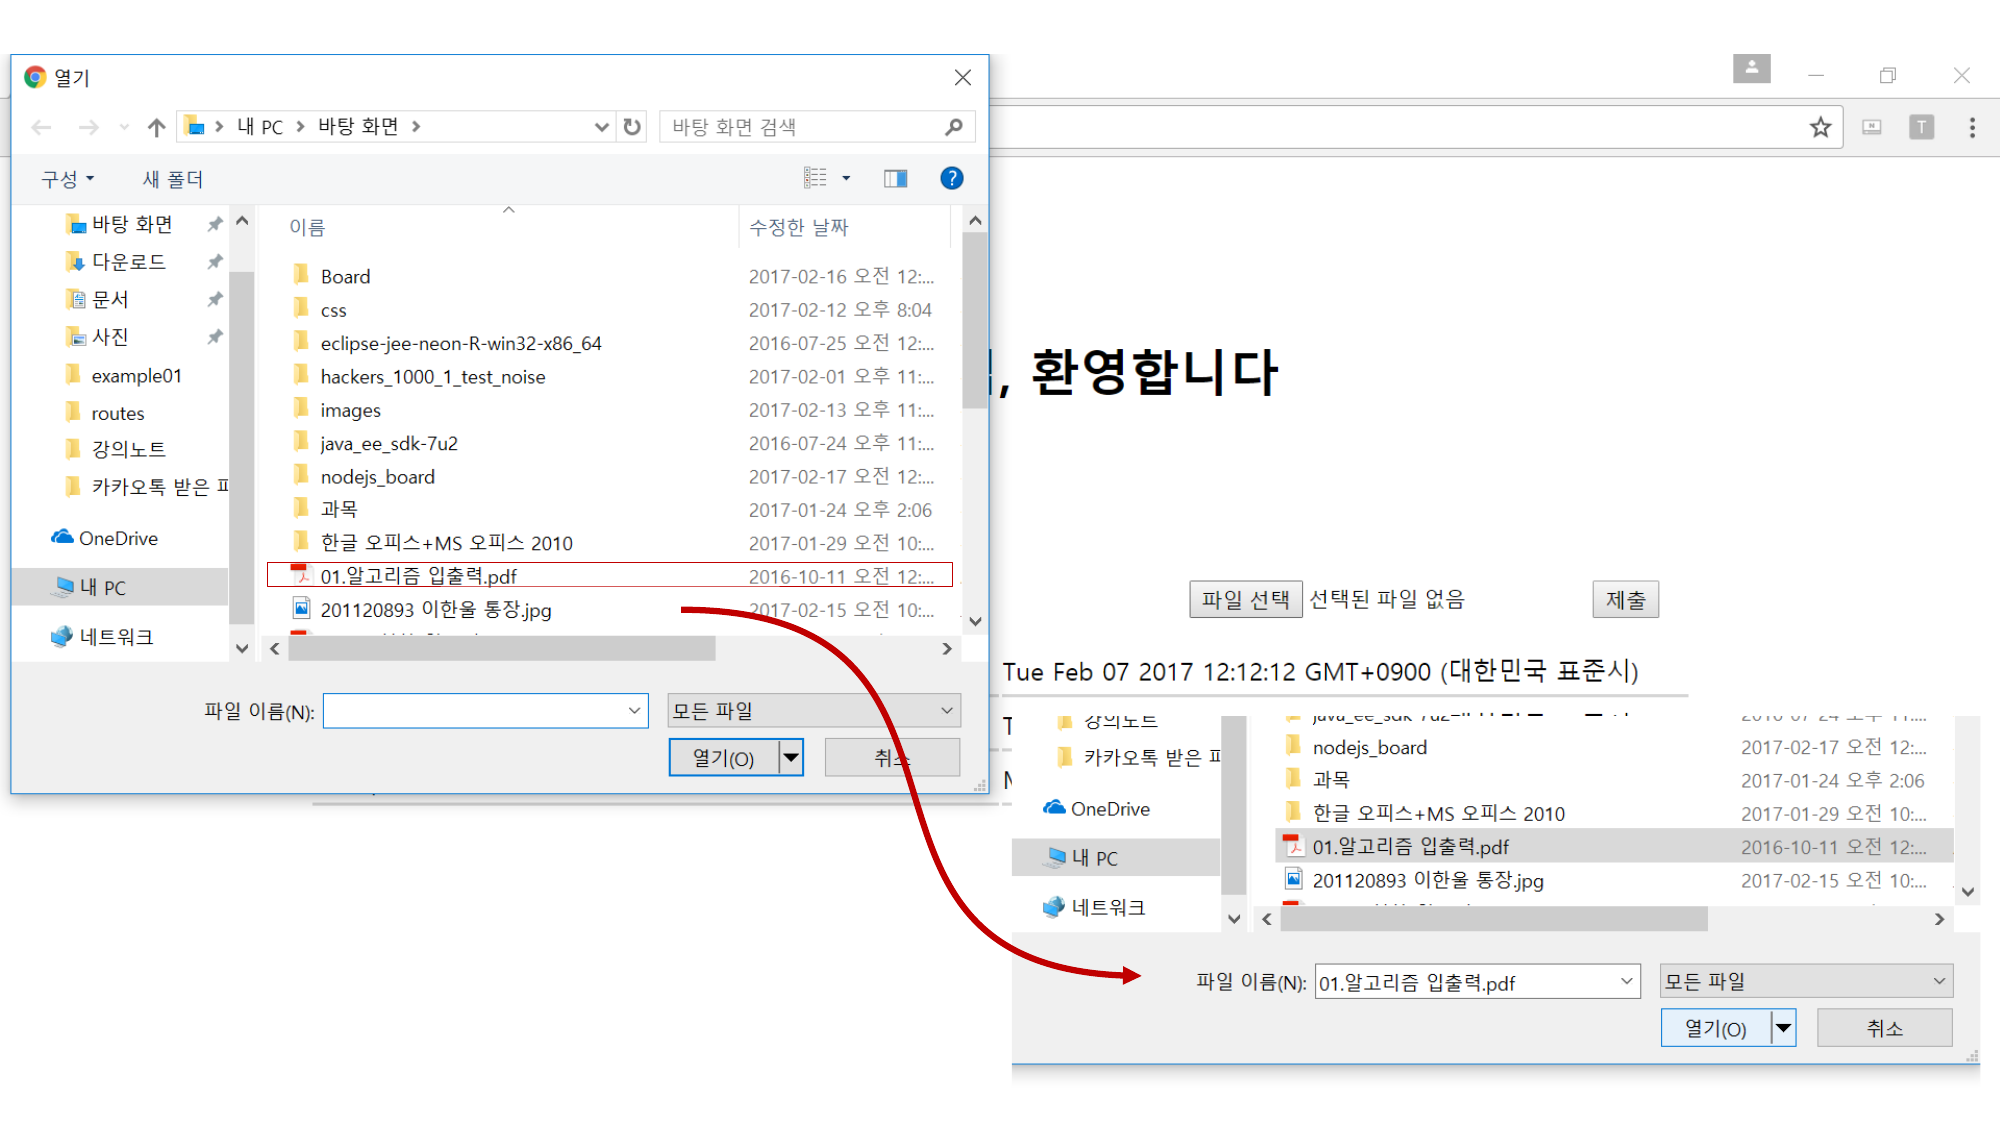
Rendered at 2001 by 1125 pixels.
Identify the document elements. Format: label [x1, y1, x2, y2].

text_box [680, 609, 1142, 977]
picture [0, 54, 2000, 1125]
